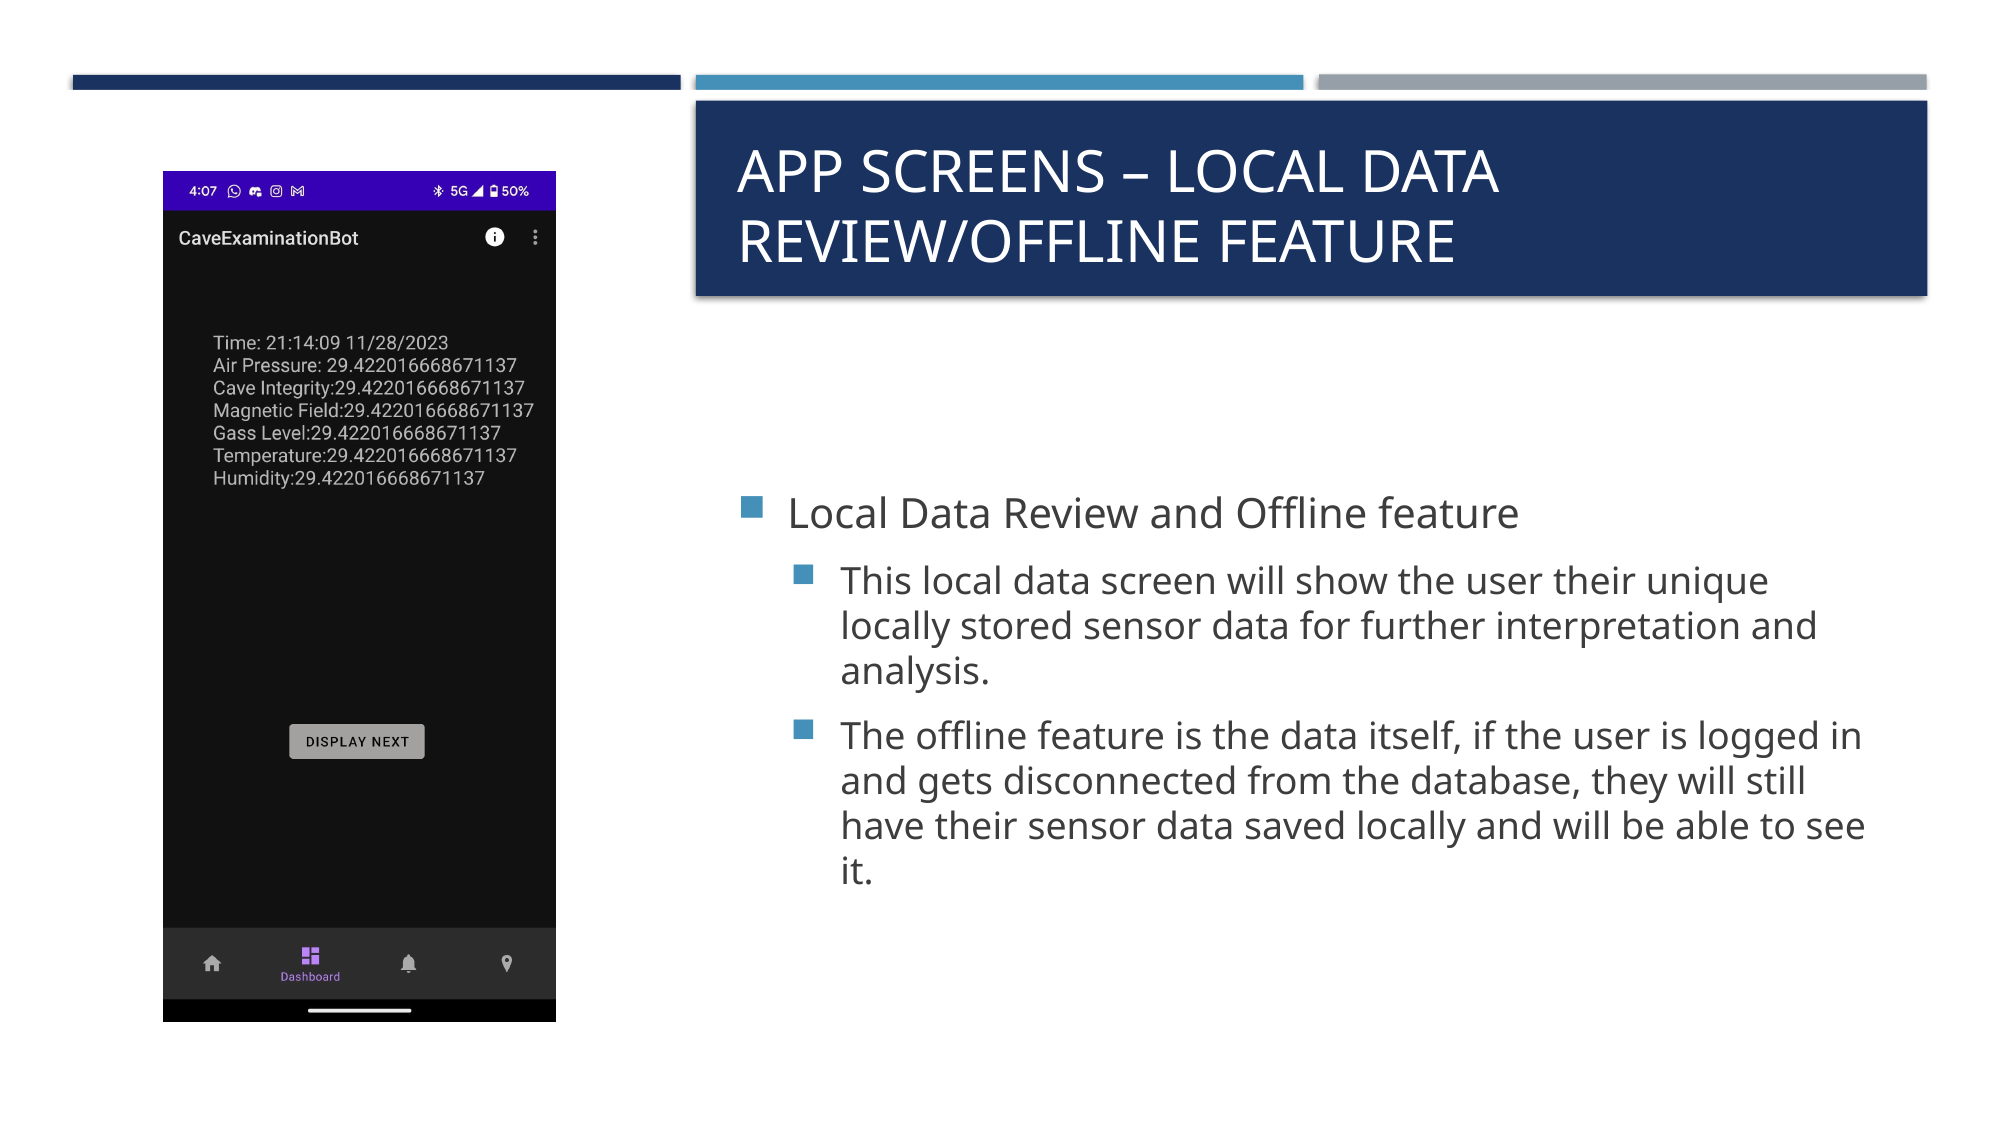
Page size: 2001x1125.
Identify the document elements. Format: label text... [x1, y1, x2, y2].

picture [162, 171, 556, 1022]
title App screens – Local Data Review/Offline feature [722, 115, 1905, 282]
text_box [0, 88, 2000, 1125]
list Local Data Review and Offline feature This local data screen will show the user their unique locally stored sensor data for further interpretation and analysis. The offline feature is the data itself, if the user is logged in and gets disconnected from the database, they will still have their sensor data saved locally and will be able to see it. [722, 357, 1905, 1022]
text_box [695, 100, 1928, 297]
